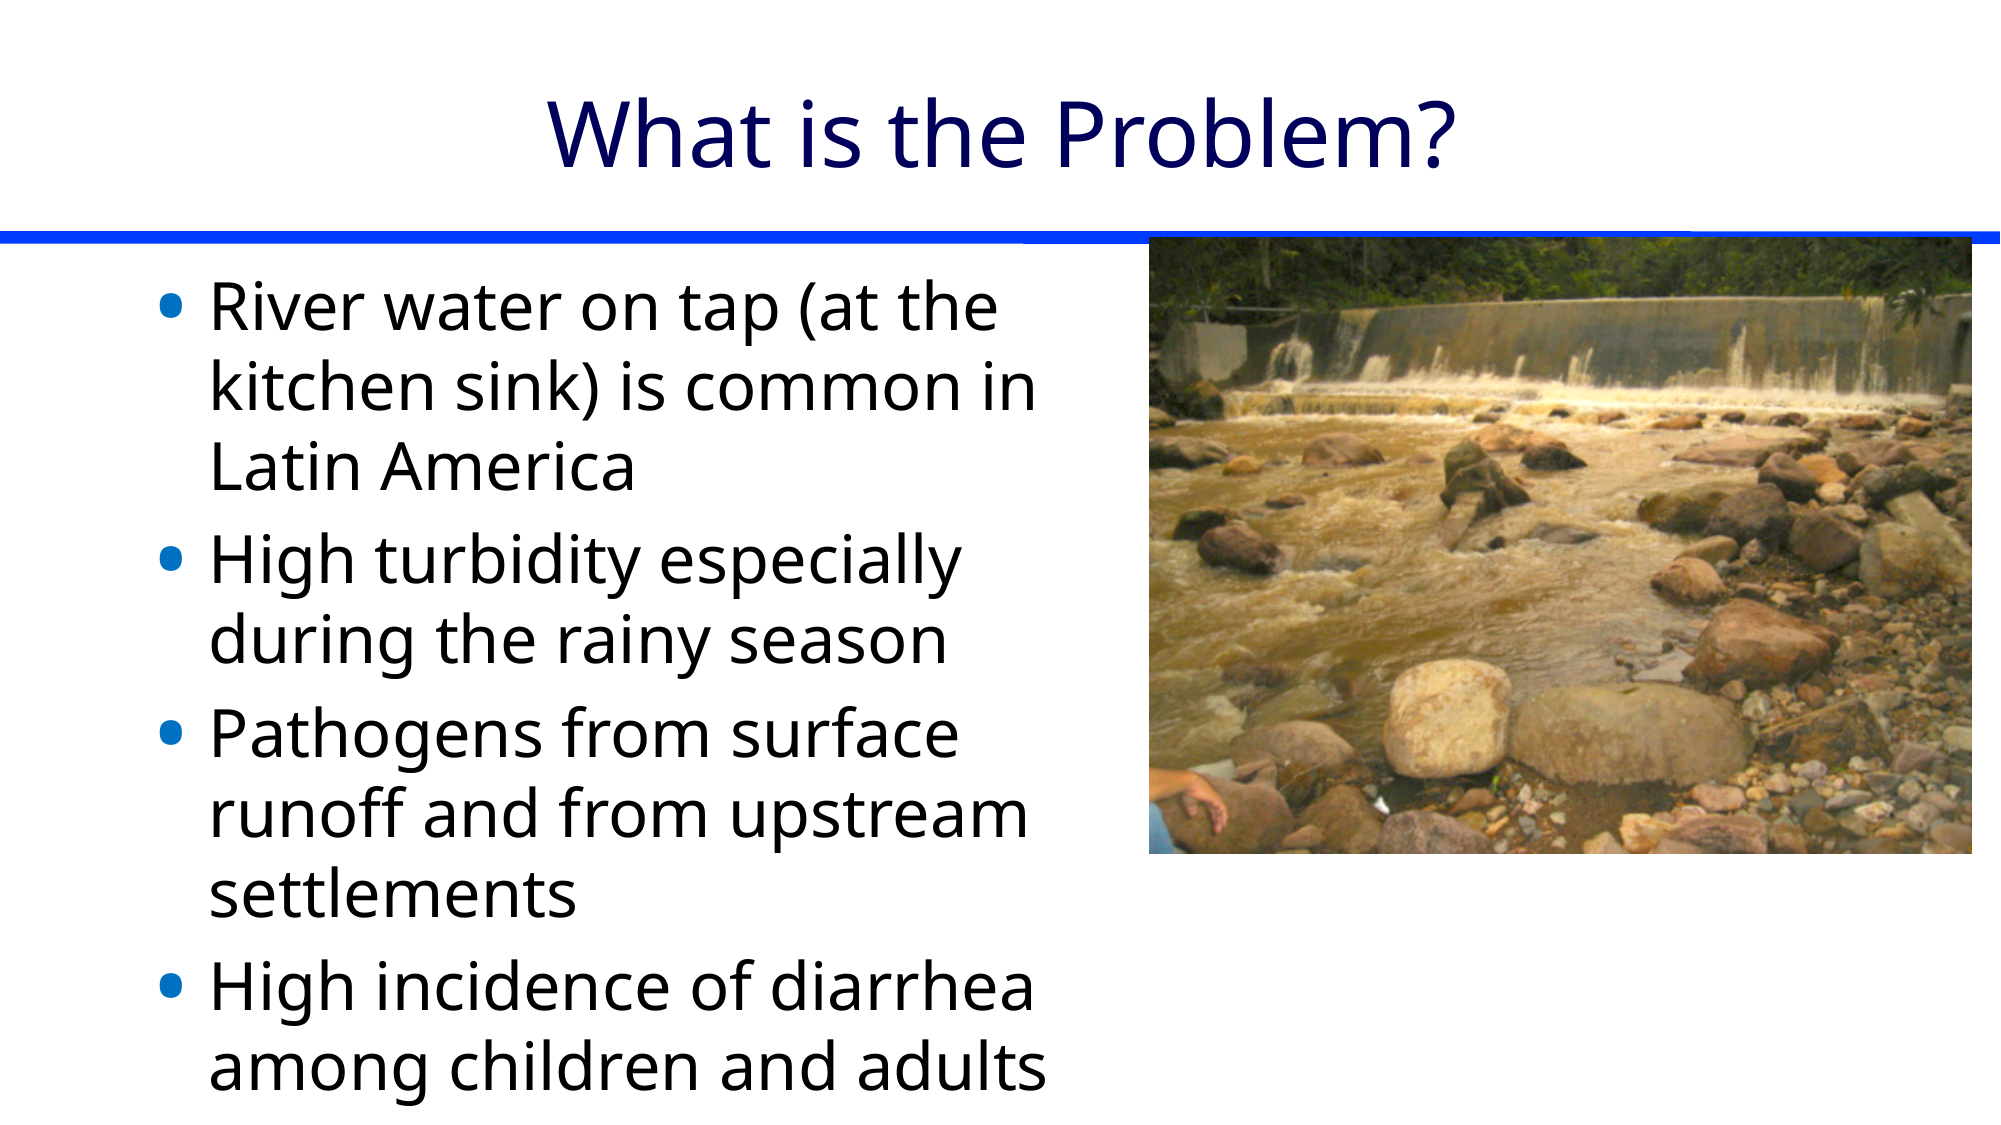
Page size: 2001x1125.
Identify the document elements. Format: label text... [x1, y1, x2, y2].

title What is the Problem? [75, 37, 1930, 225]
picture [1149, 237, 1972, 854]
list River water on tap (at the kitchen sink) is common in Latin America High turbidity especially during the rainy season Pathogens from surface runoff and from upstream settlements High incidence of diarrhea among children and adults [137, 256, 1126, 1014]
